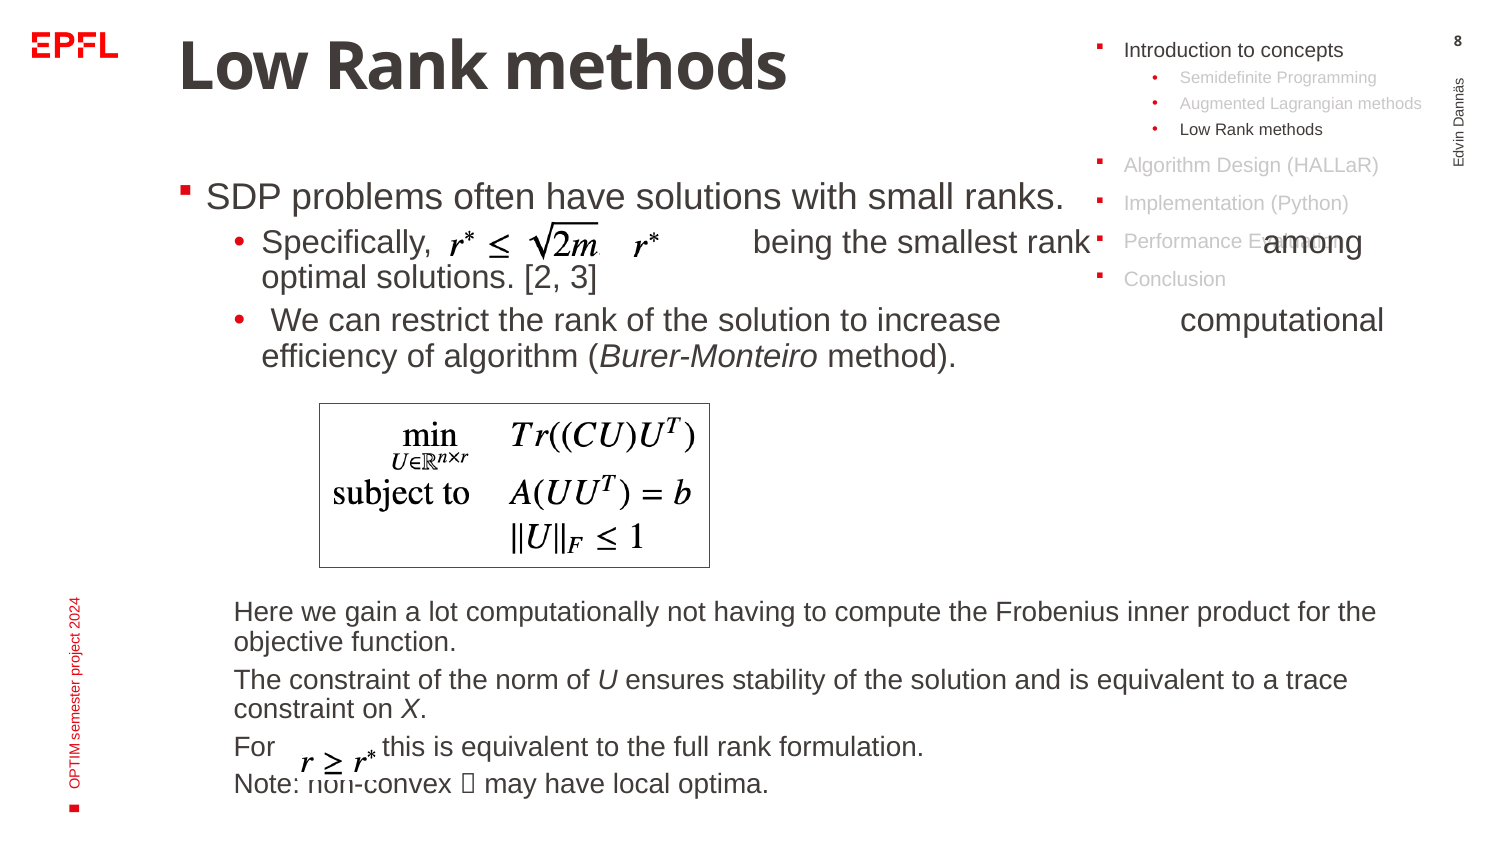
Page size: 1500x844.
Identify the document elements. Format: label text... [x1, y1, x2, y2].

picture [319, 403, 709, 568]
picture [21, 21, 129, 69]
title Low Rank methods [148, 31, 1022, 208]
slide_number OPTIM semester project 2024 [0, 256, 149, 805]
picture [628, 228, 662, 262]
picture [297, 748, 378, 780]
text_box Introduction to concepts Semidefinite Programming Augmented Lagrangian methods Low Rank methods Algorithm Design (HALLaR) Implementation (Python) Performance Evaluation Conclusion [1066, 31, 1500, 703]
picture [446, 217, 600, 262]
